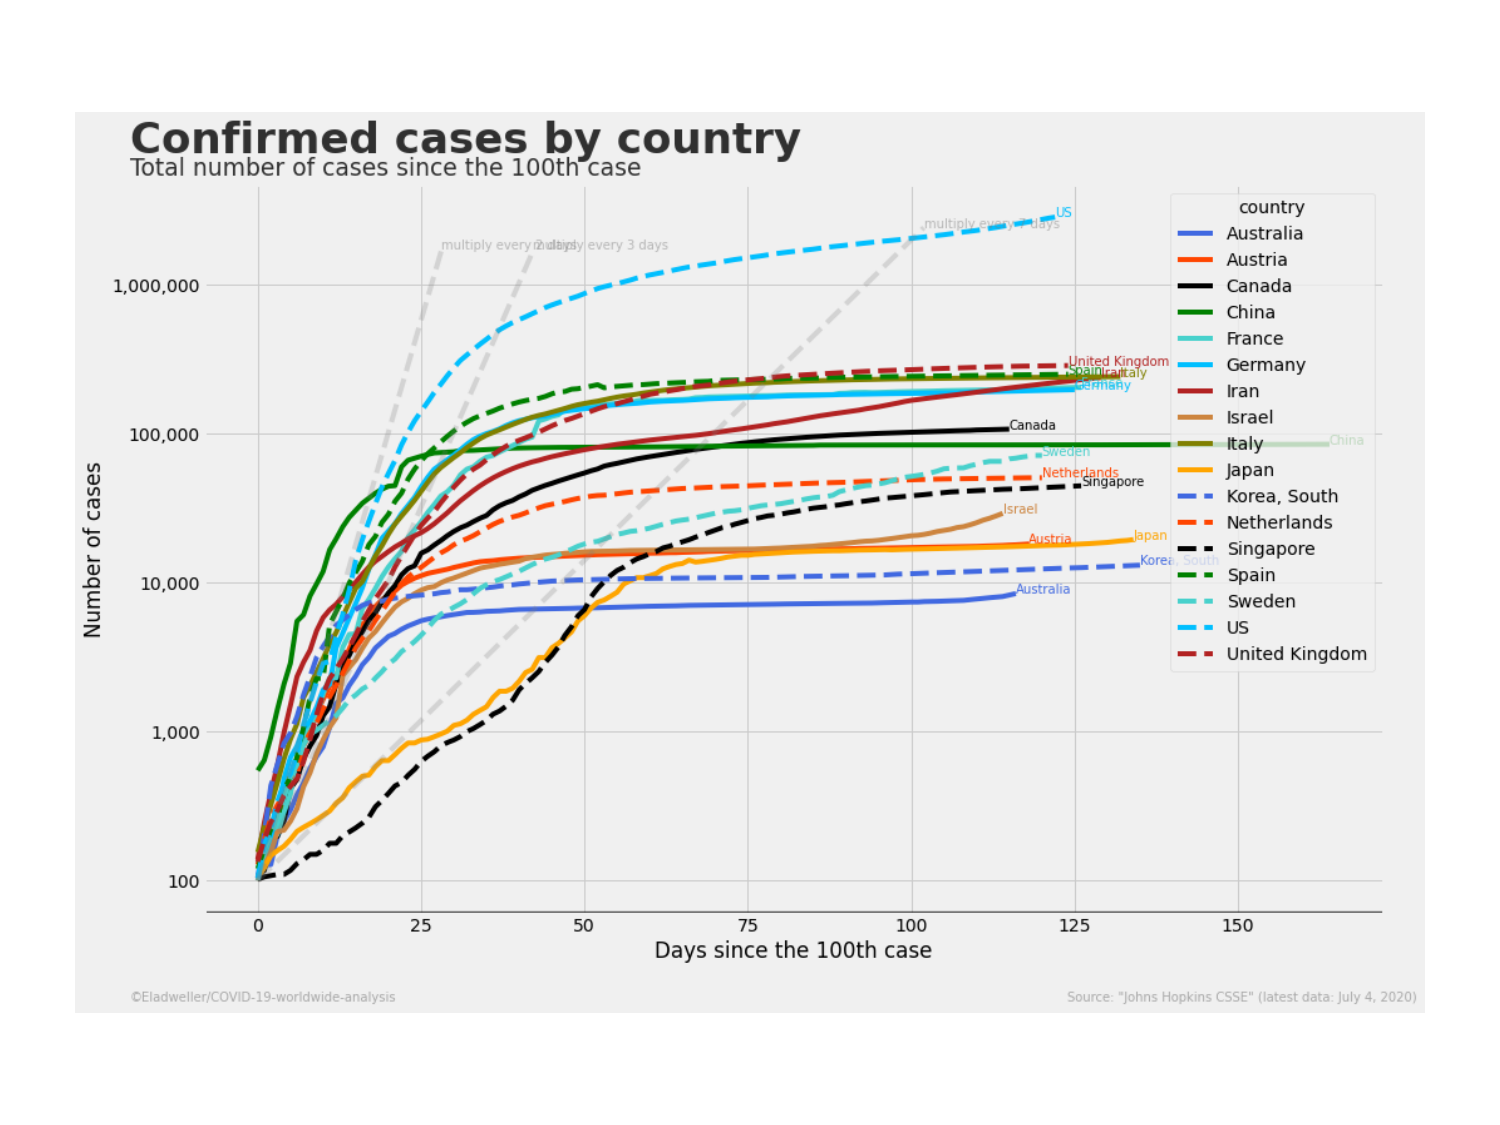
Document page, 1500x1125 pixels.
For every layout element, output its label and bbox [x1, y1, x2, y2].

picture [74, 112, 1426, 1013]
